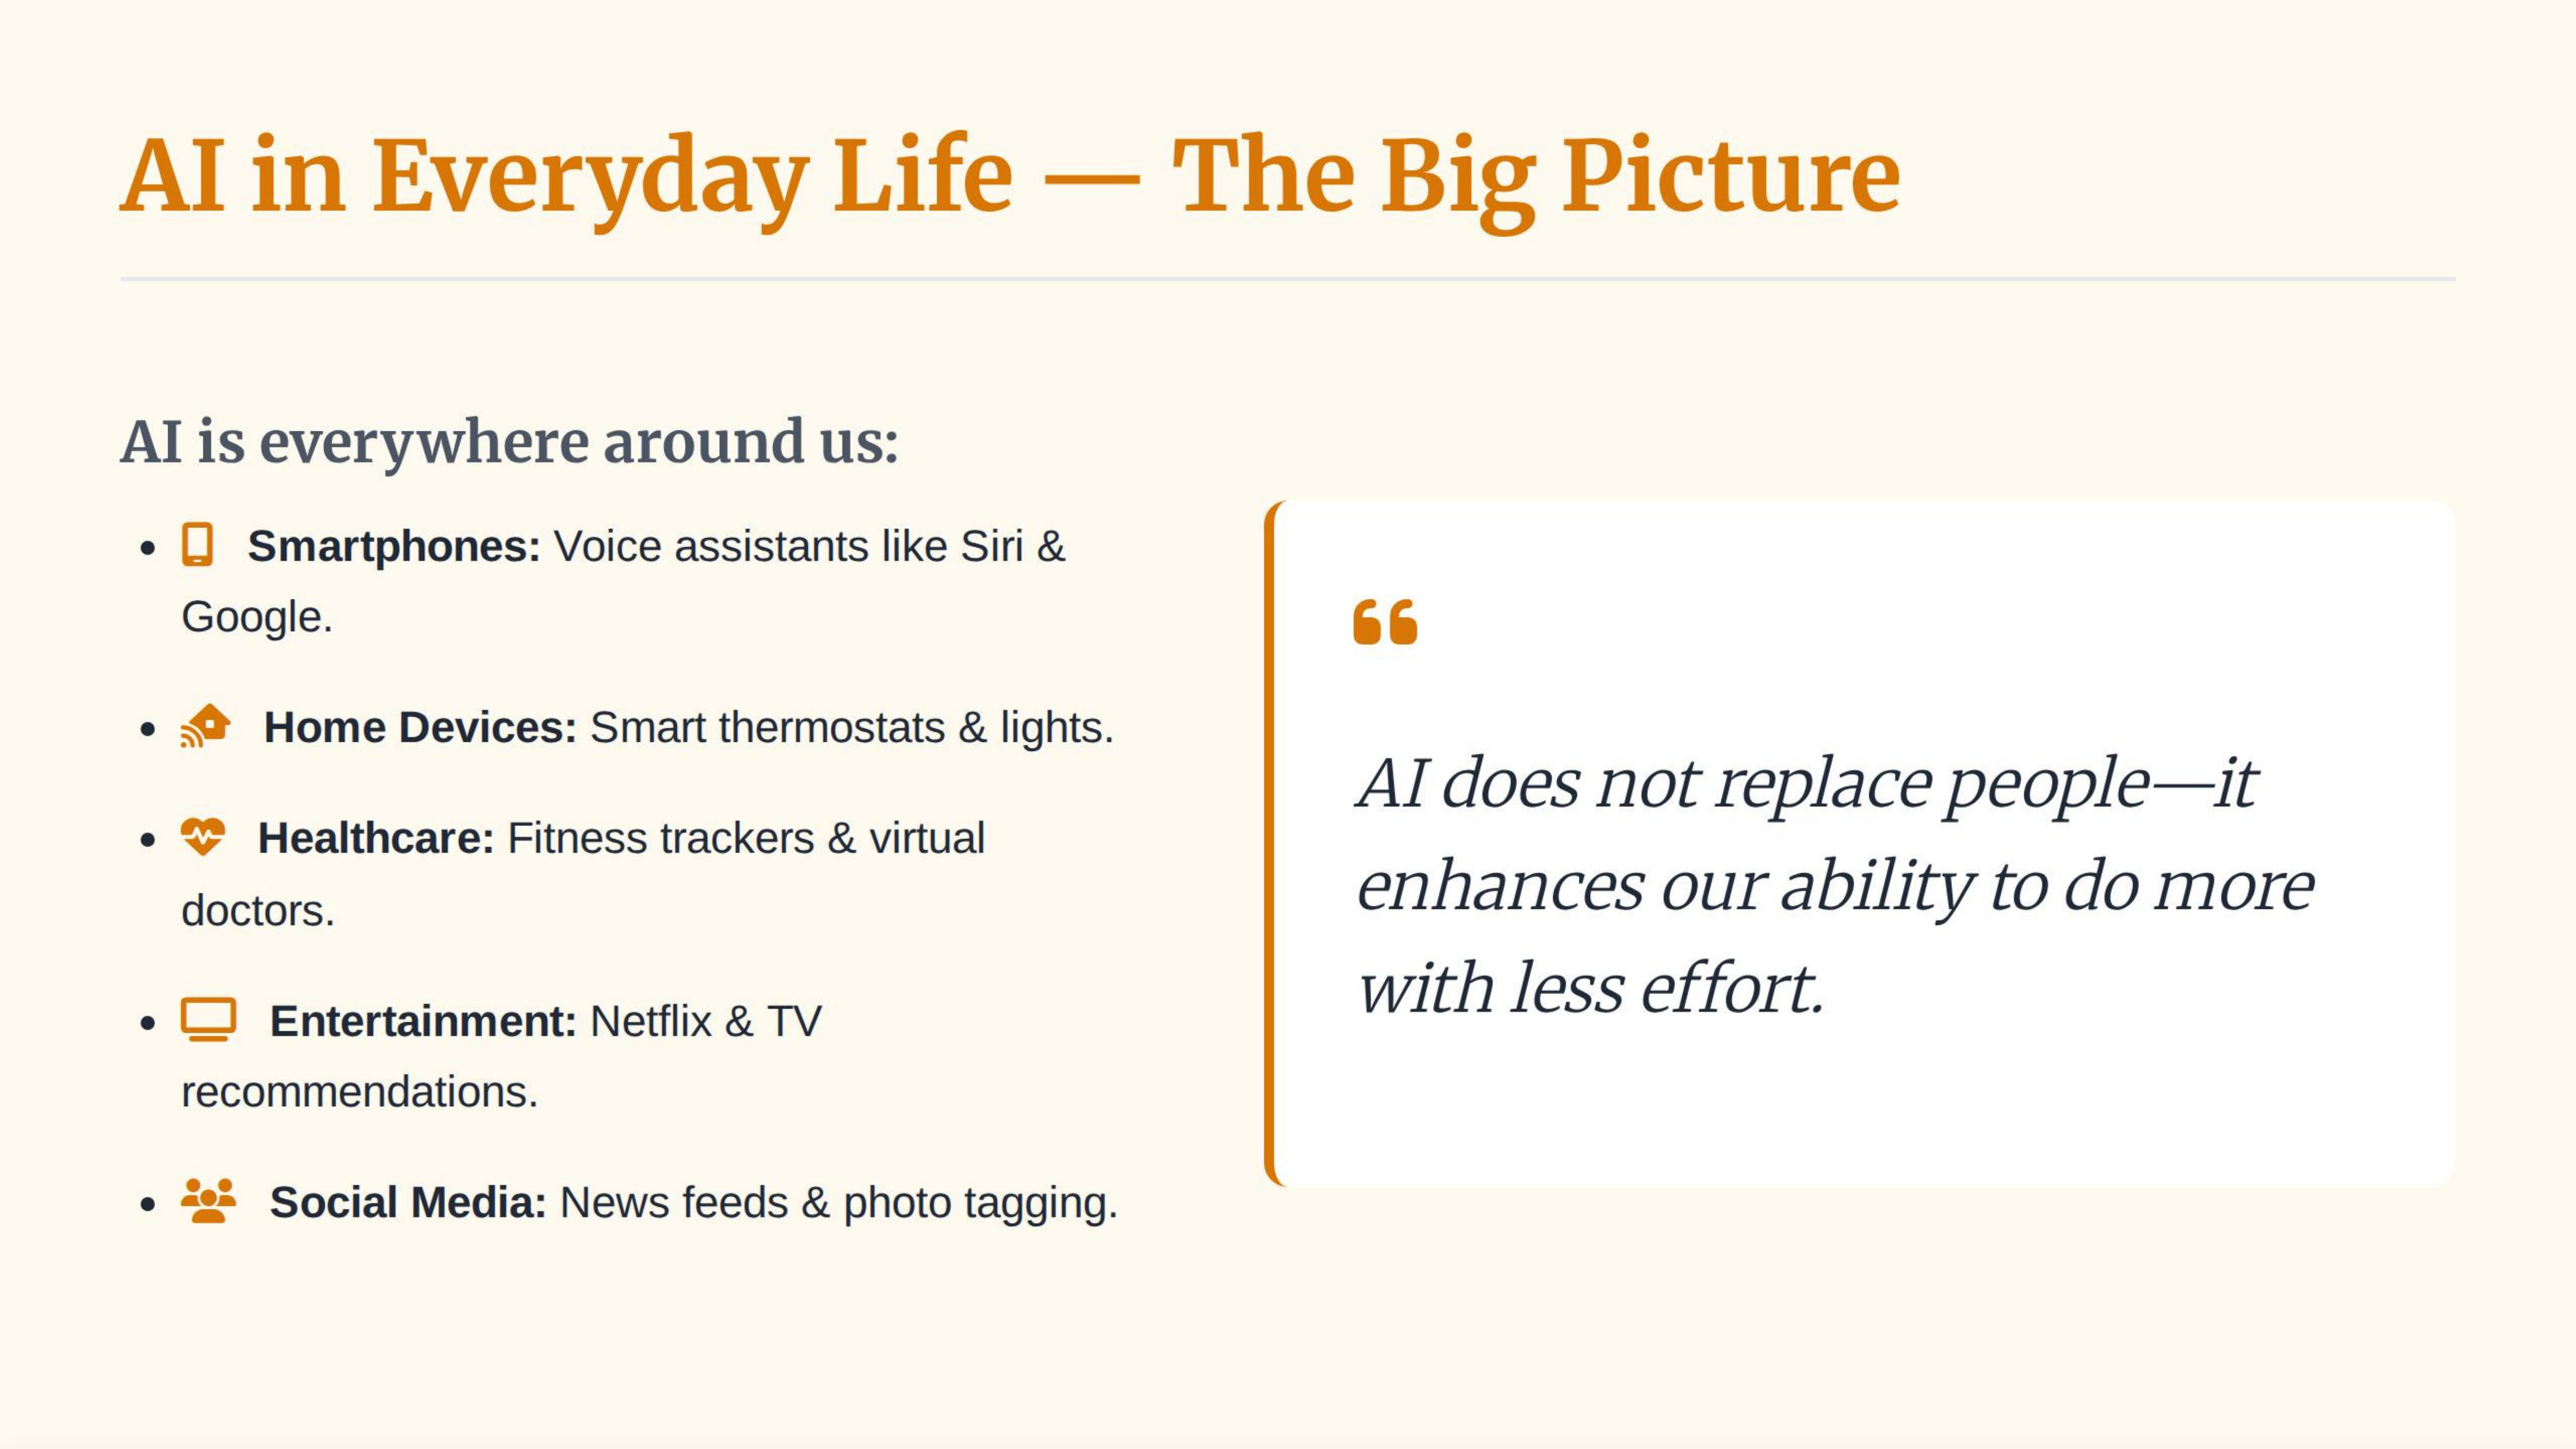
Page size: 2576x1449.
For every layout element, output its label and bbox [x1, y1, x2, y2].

text_box [0, 0, 2576, 1449]
